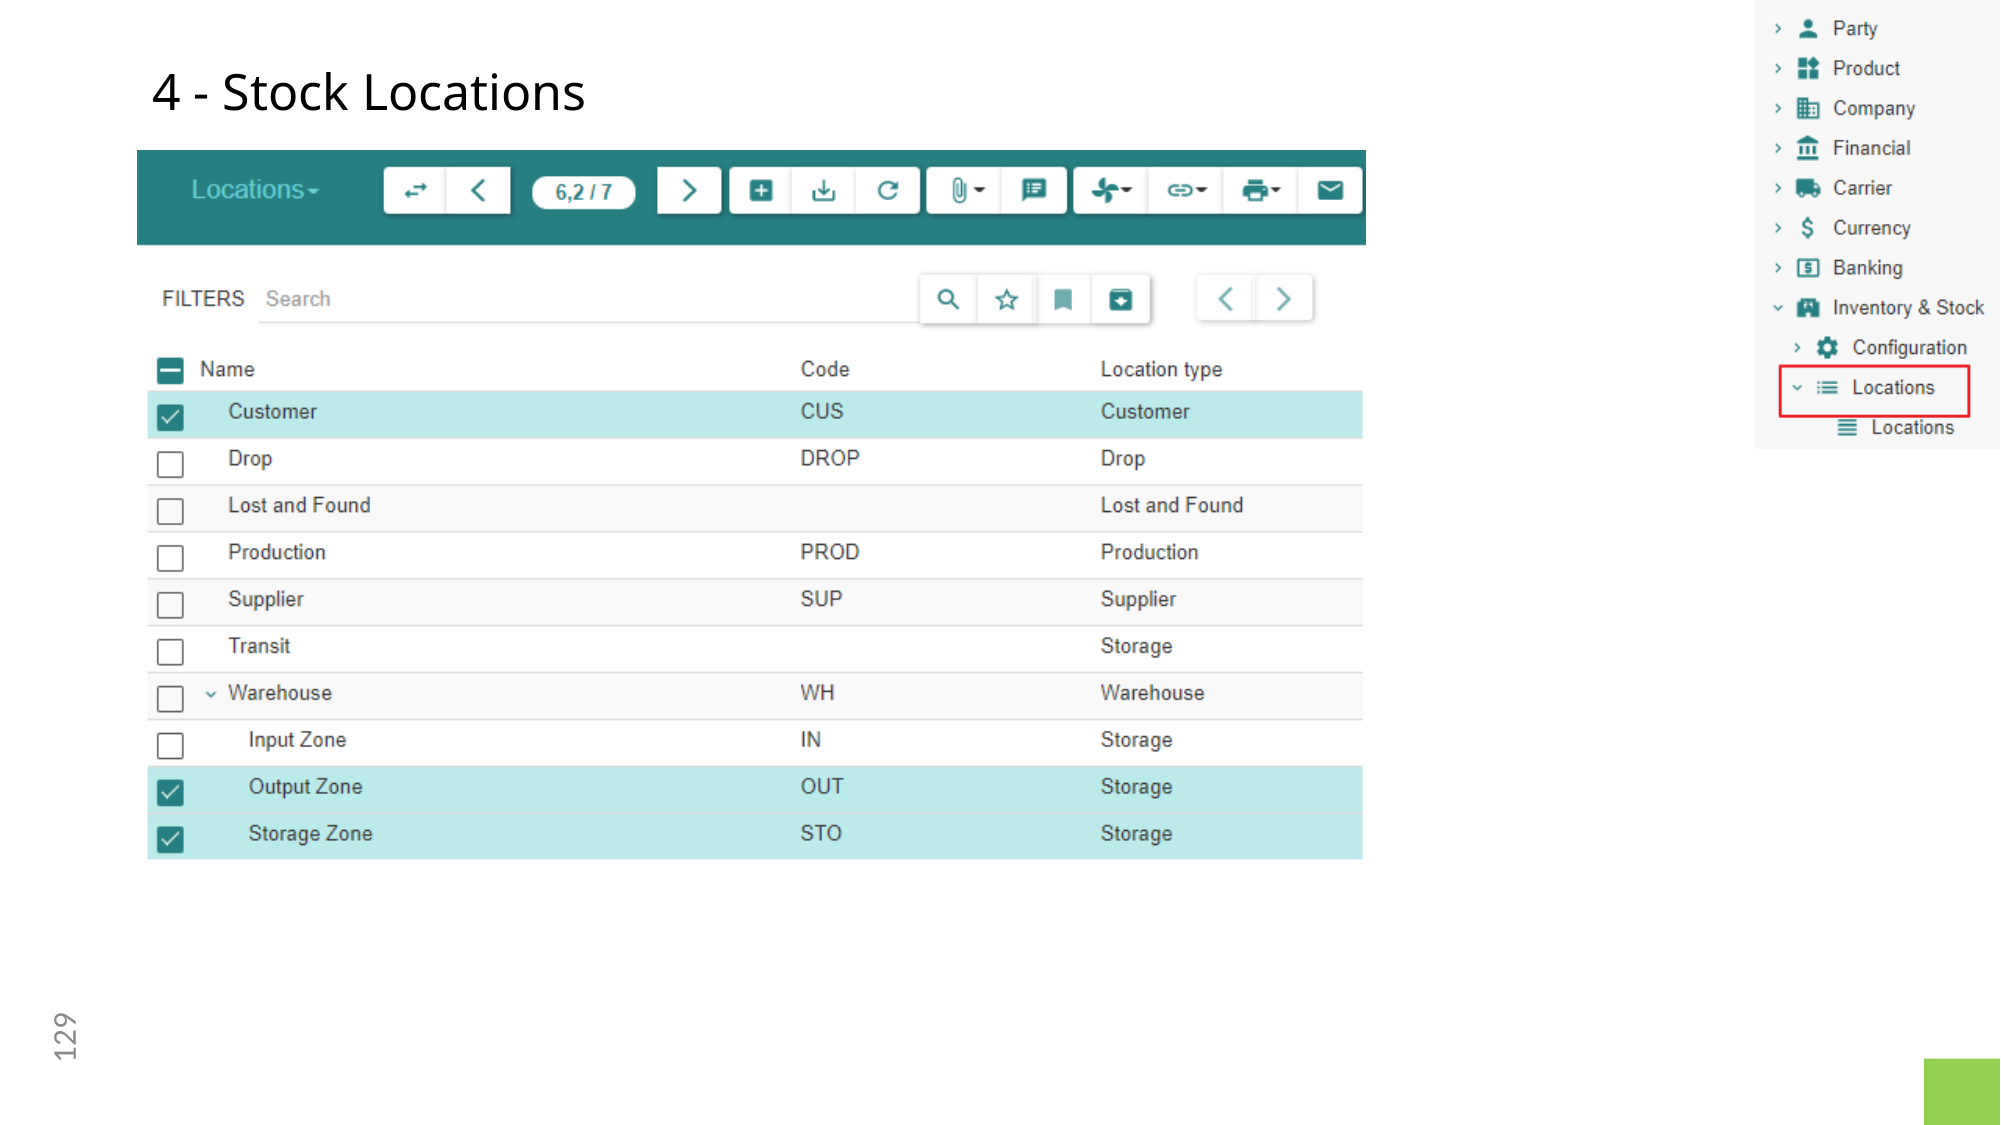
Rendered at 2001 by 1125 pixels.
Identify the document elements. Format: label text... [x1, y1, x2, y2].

text_box [1923, 1058, 2000, 1125]
slide_number 129 [32, 969, 93, 1108]
picture [1754, 0, 2000, 449]
title 4 - Stock Locations [137, 59, 1754, 136]
picture [137, 150, 1366, 870]
